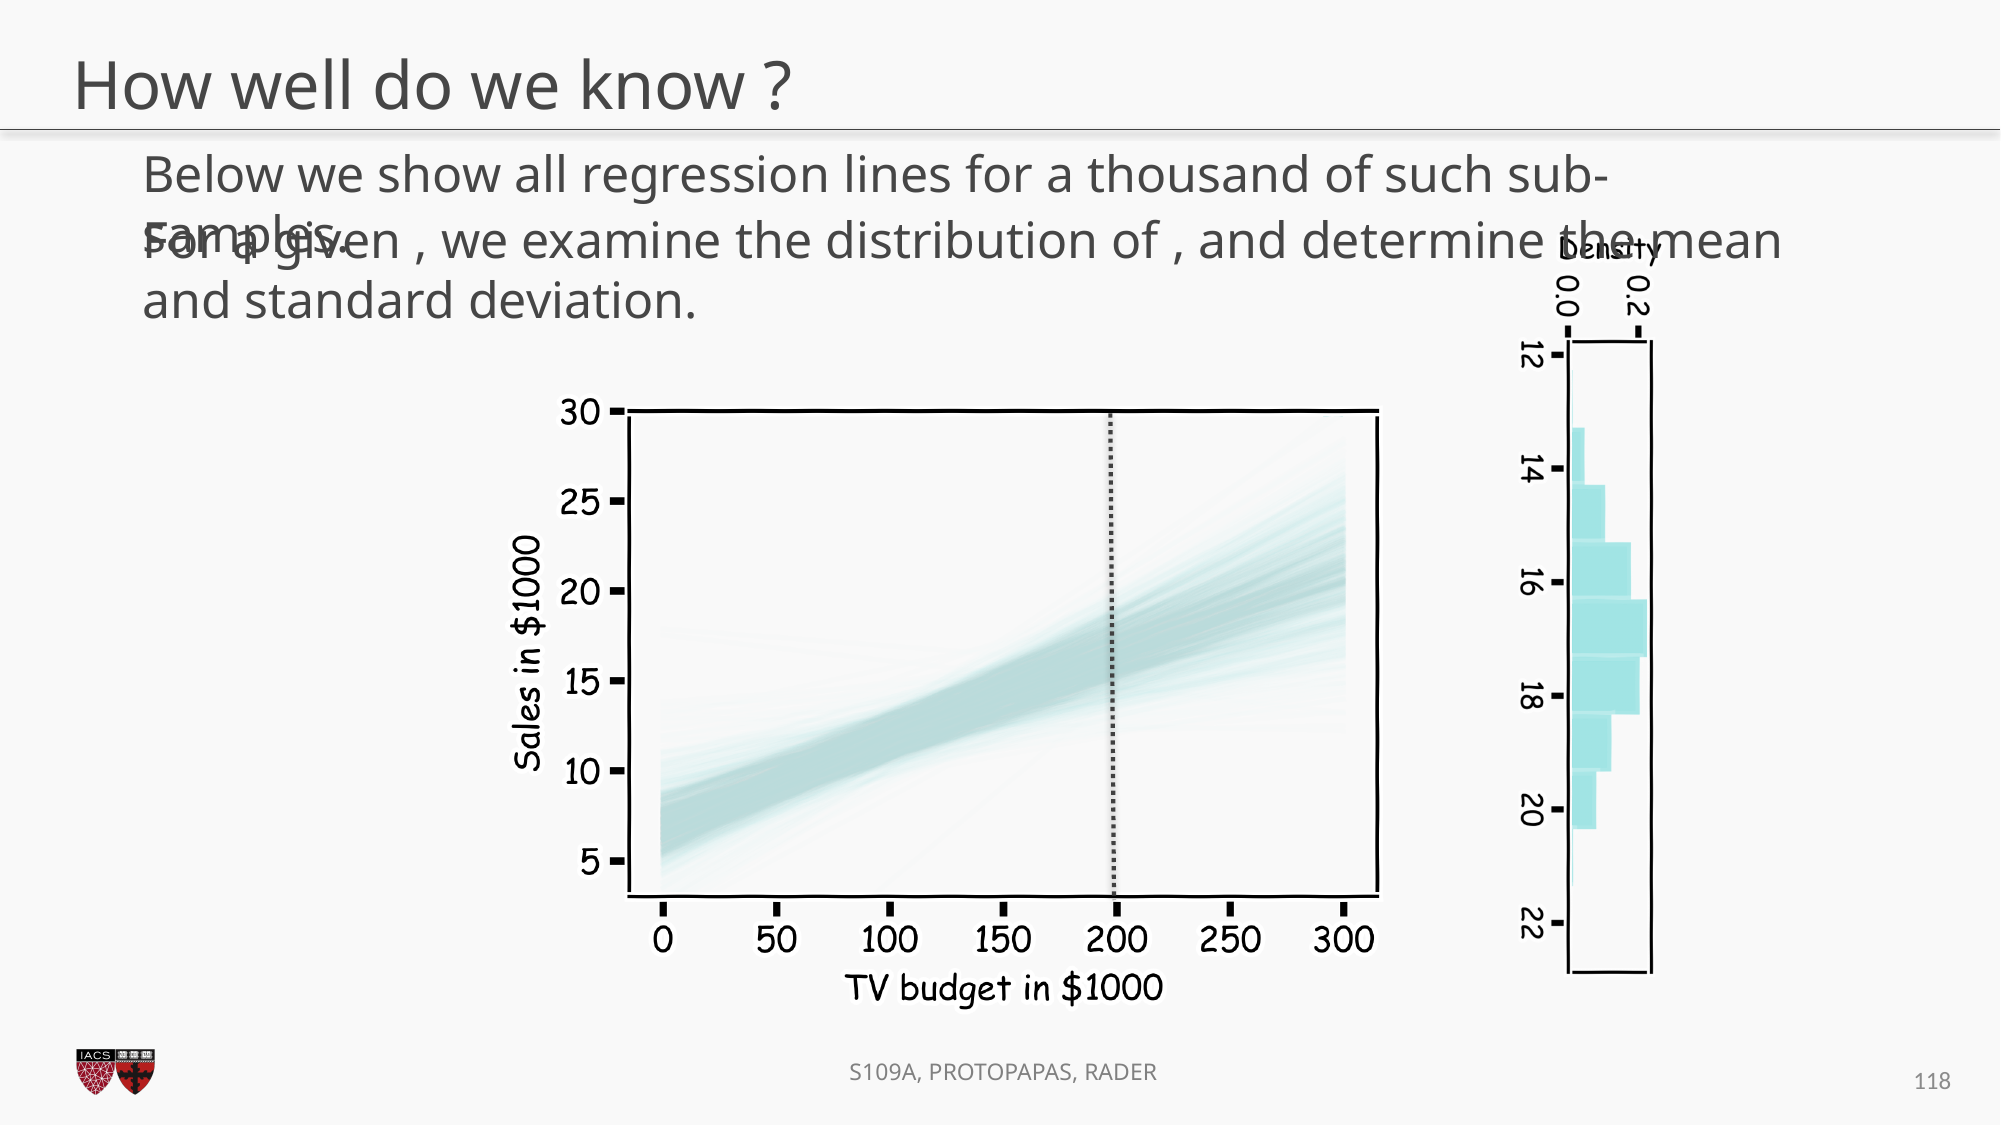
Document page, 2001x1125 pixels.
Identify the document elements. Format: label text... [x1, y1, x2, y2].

text_box Below we show all regression lines for a thousand of such sub-samples. [127, 135, 1821, 267]
picture [75, 1049, 155, 1095]
picture [414, 267, 2000, 1050]
slide_number 117 [1500, 1050, 1967, 1110]
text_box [1110, 413, 1115, 901]
